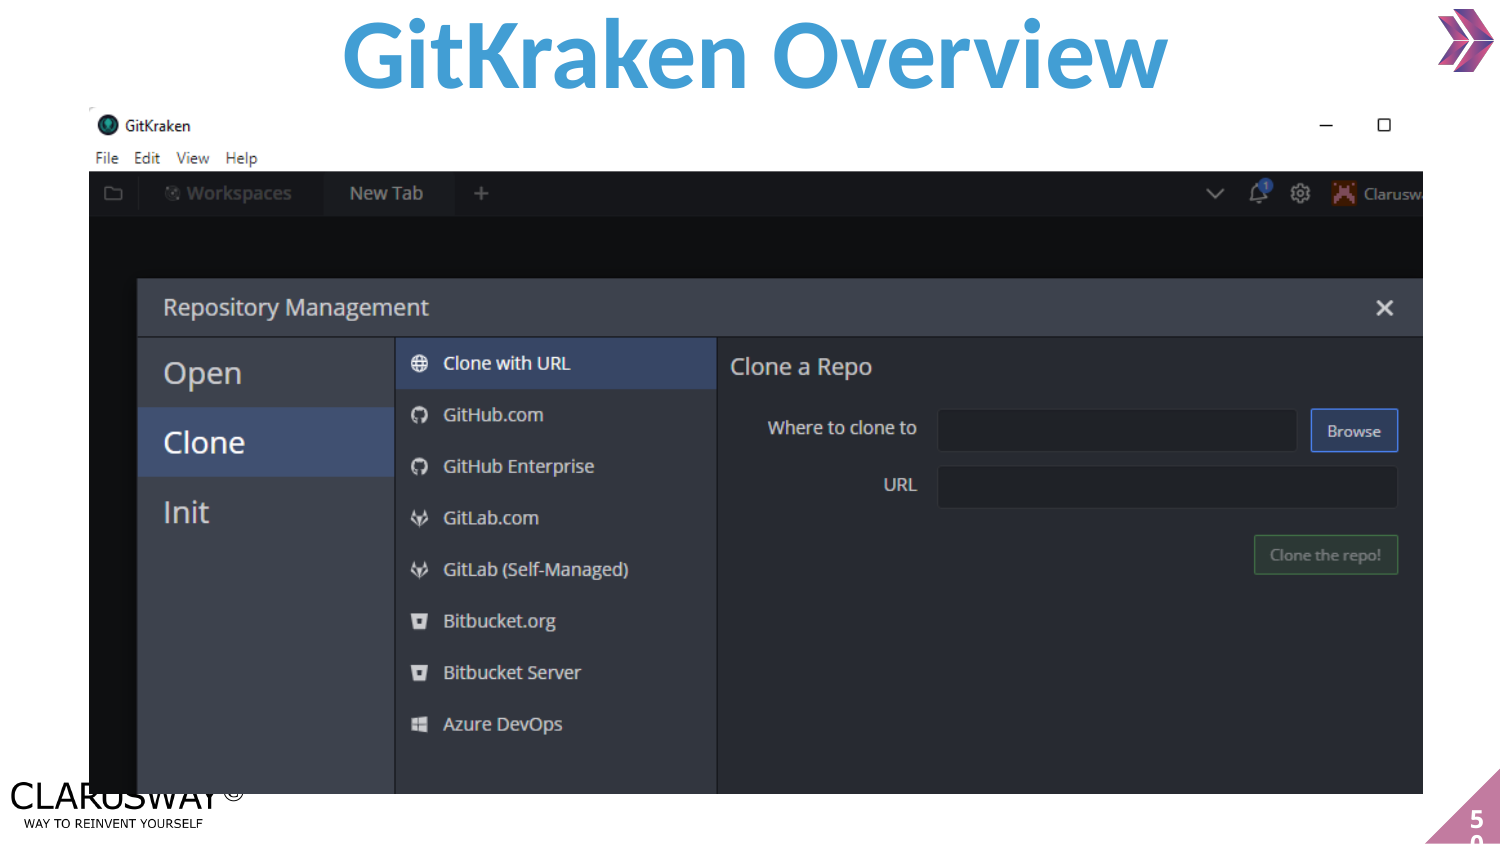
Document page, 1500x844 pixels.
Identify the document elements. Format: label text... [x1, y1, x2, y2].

title GitKraken Overview [207, 0, 1305, 105]
picture [1438, 9, 1494, 72]
picture [11, 107, 1423, 828]
slide_number ‹#› [1469, 804, 1494, 838]
